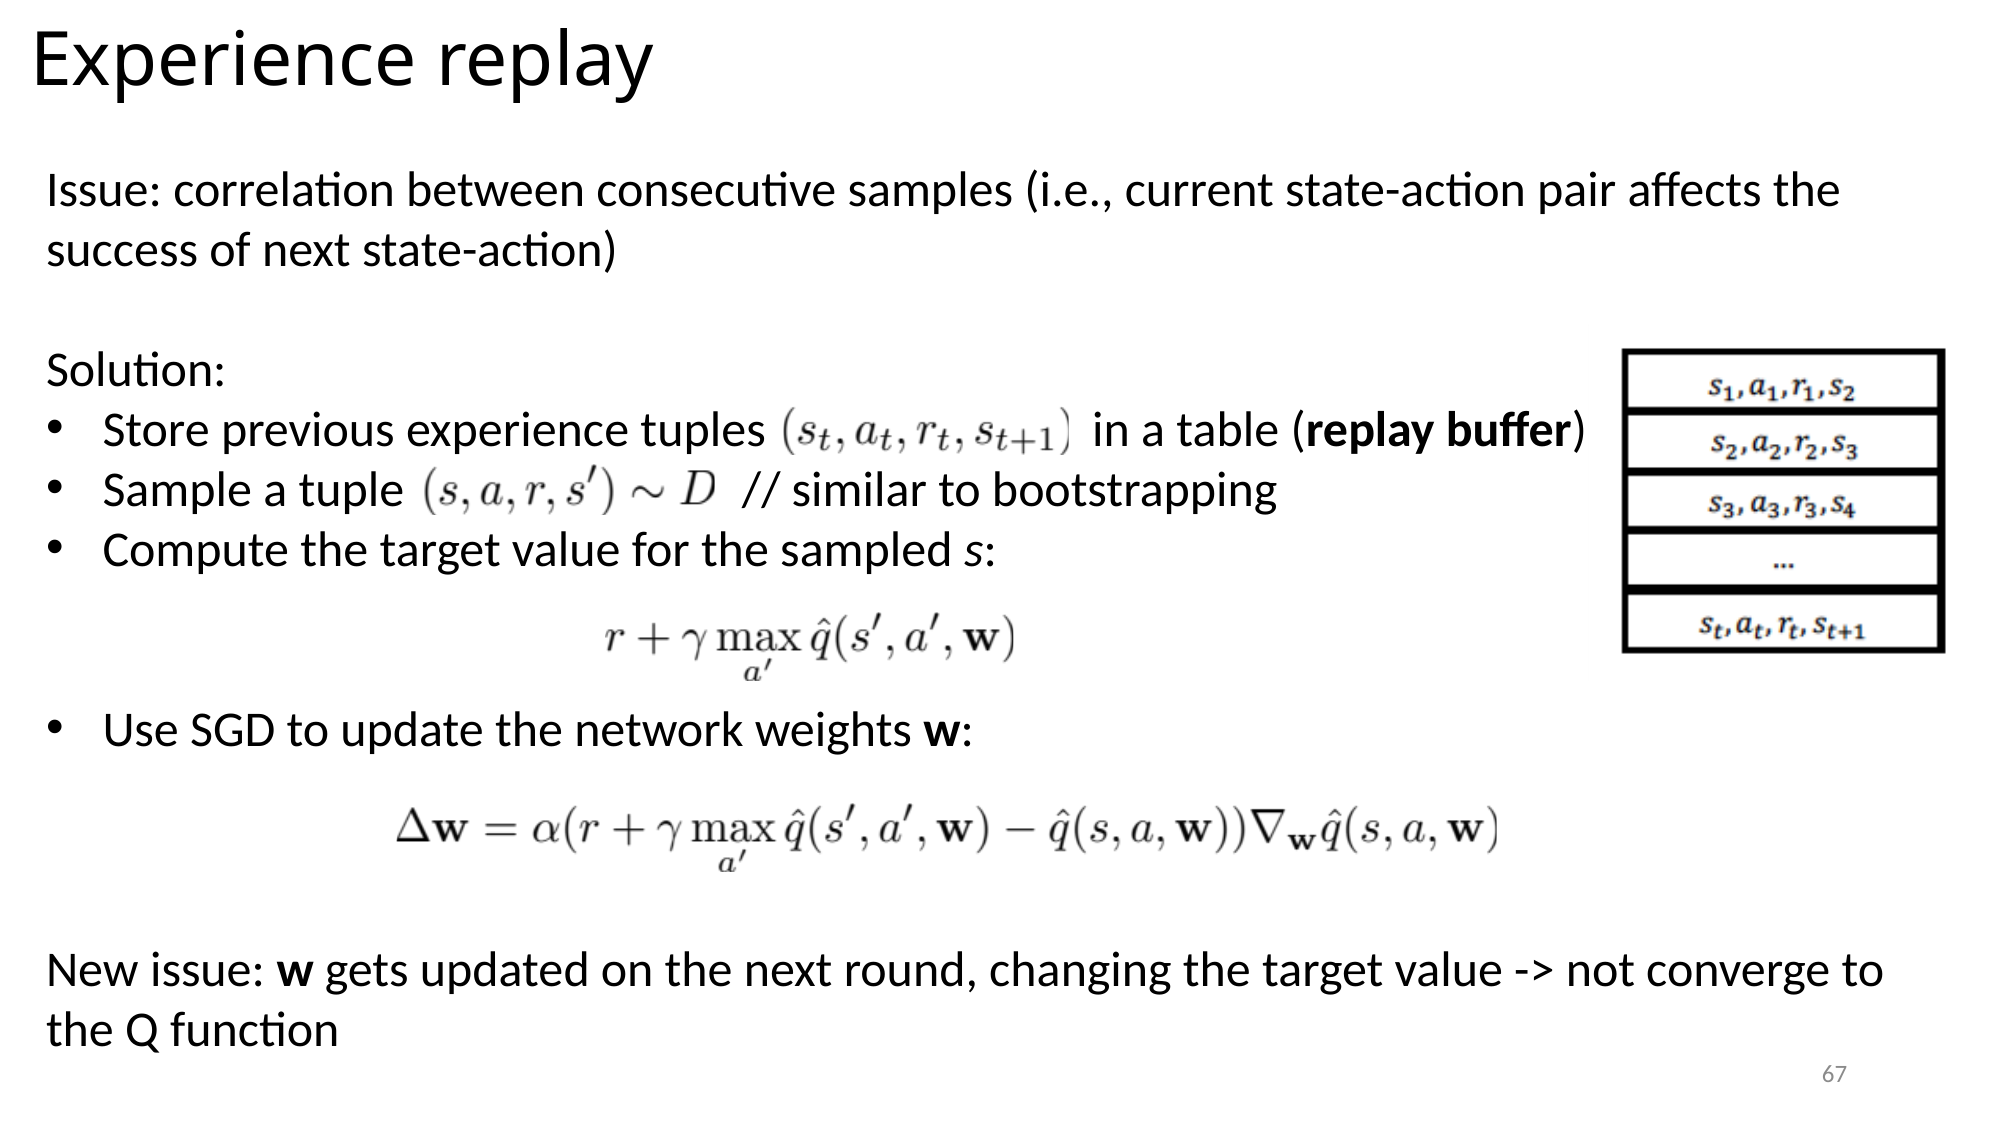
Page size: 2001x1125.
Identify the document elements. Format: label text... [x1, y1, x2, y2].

slide_number 67 [1412, 1042, 1863, 1103]
picture [1587, 324, 1971, 682]
picture [423, 464, 715, 515]
picture [396, 803, 1497, 872]
text_box Experience replay [15, 0, 1439, 150]
picture [783, 406, 1069, 455]
text_box Issue: correlation between consecutive samples (i.e., current state-action pair affects the success of next state-action) Solution: Store previous experience tuples in a table (replay buffer) D Sample a tuple // similar to bootstrapping Compute the target value for the sampled s: Use SGD to update the network weights w: New issue: w gets updated on the next round, changing the target value -> not converge to the Q function [31, 149, 1971, 1124]
picture [605, 612, 1014, 681]
